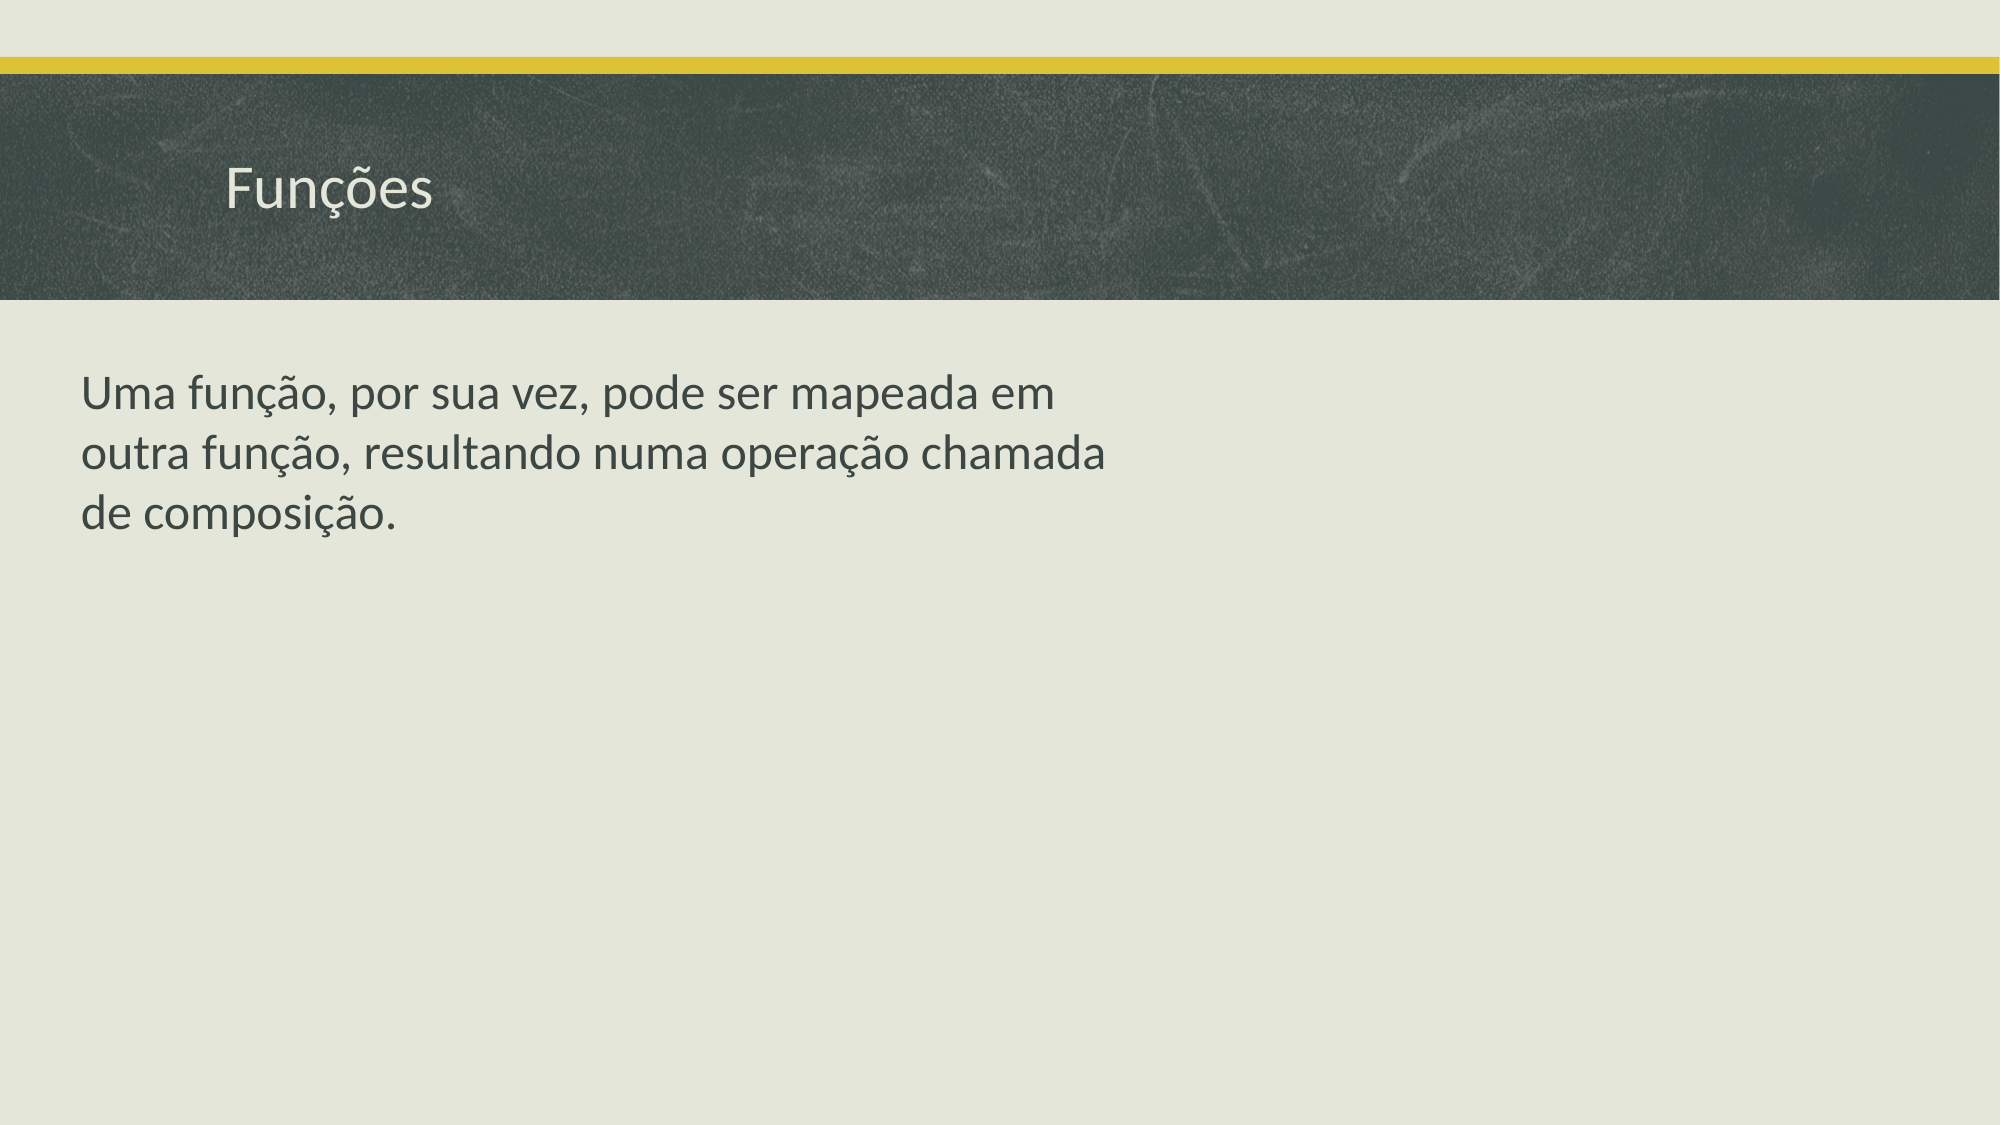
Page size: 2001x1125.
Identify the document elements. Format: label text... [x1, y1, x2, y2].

title Funções [210, 75, 1790, 299]
list Uma função, por sua vez, pode ser mapeada em outra função, resultando numa operação chamada de composição. [65, 352, 1126, 1006]
picture [0, 74, 2000, 300]
